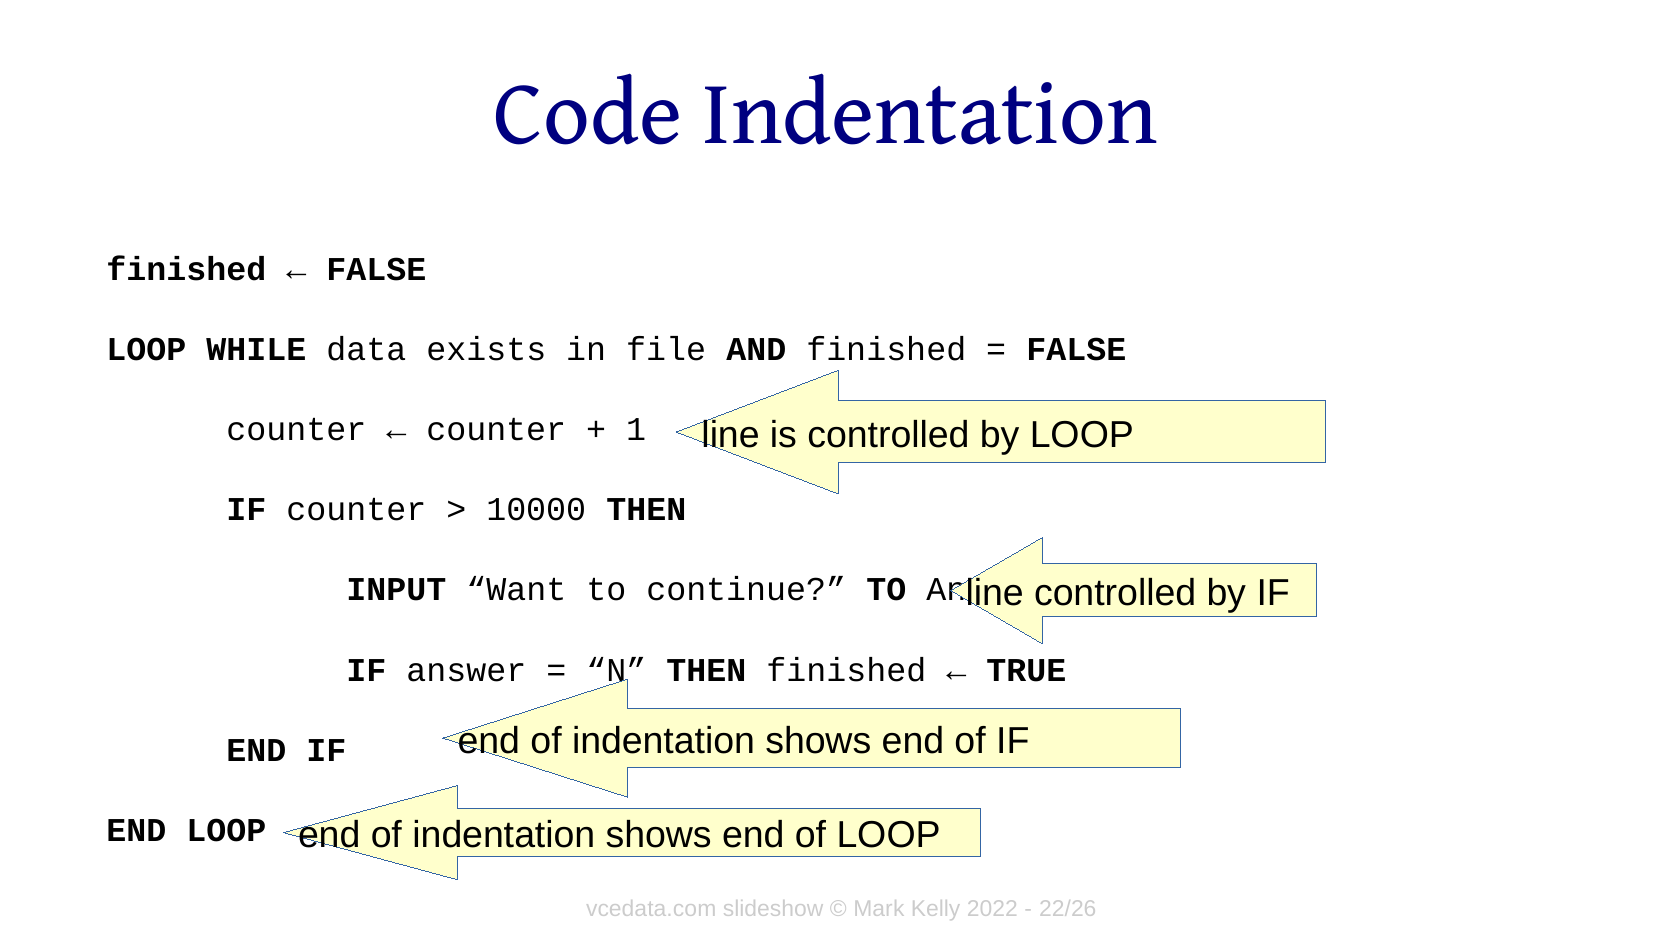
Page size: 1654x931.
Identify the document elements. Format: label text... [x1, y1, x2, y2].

text_box line is controlled by LOOP [676, 370, 1326, 494]
title Code Indentation [82, 29, 1571, 185]
text_box end of indentation shows end of LOOP [283, 785, 981, 880]
text_box line controlled by IF [950, 537, 1317, 644]
list finished ← FALSE LOOP WHILE data exists in file AND finished = FALSE counter ← counter + 1 IF counter > 10000 THEN INPUT “Want to continue?” TO Answer IF answer = “N” THEN finished ← TRUE END IF END LOOP [106, 247, 1270, 916]
text_box end of indentation shows end of IF [442, 679, 1181, 798]
text_box vcedata.com slideshow © Mark Kelly 2022 - 22/26 [354, 885, 1329, 930]
